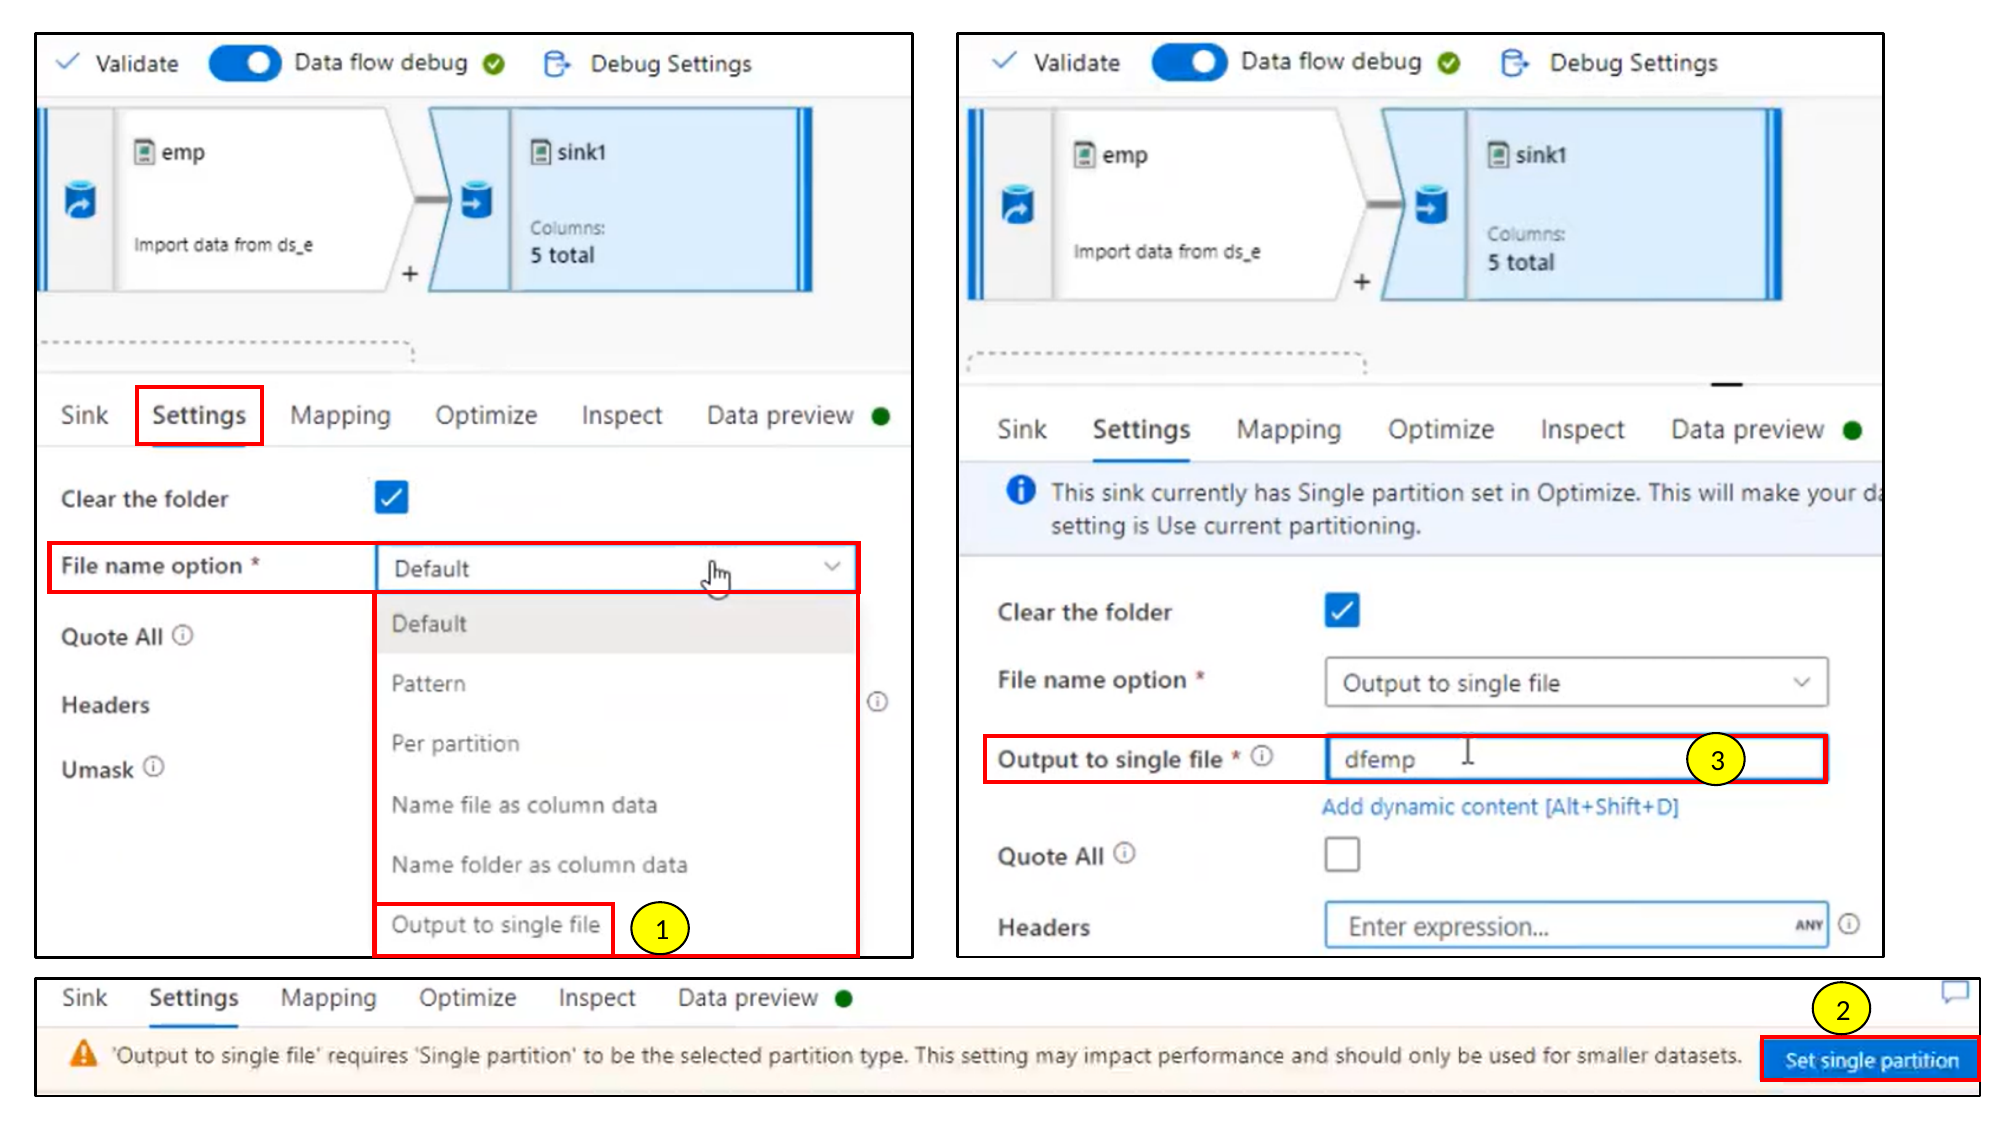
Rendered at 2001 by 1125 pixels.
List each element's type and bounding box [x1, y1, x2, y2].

picture [36, 979, 1979, 1095]
picture [958, 35, 1883, 956]
picture [36, 35, 912, 956]
